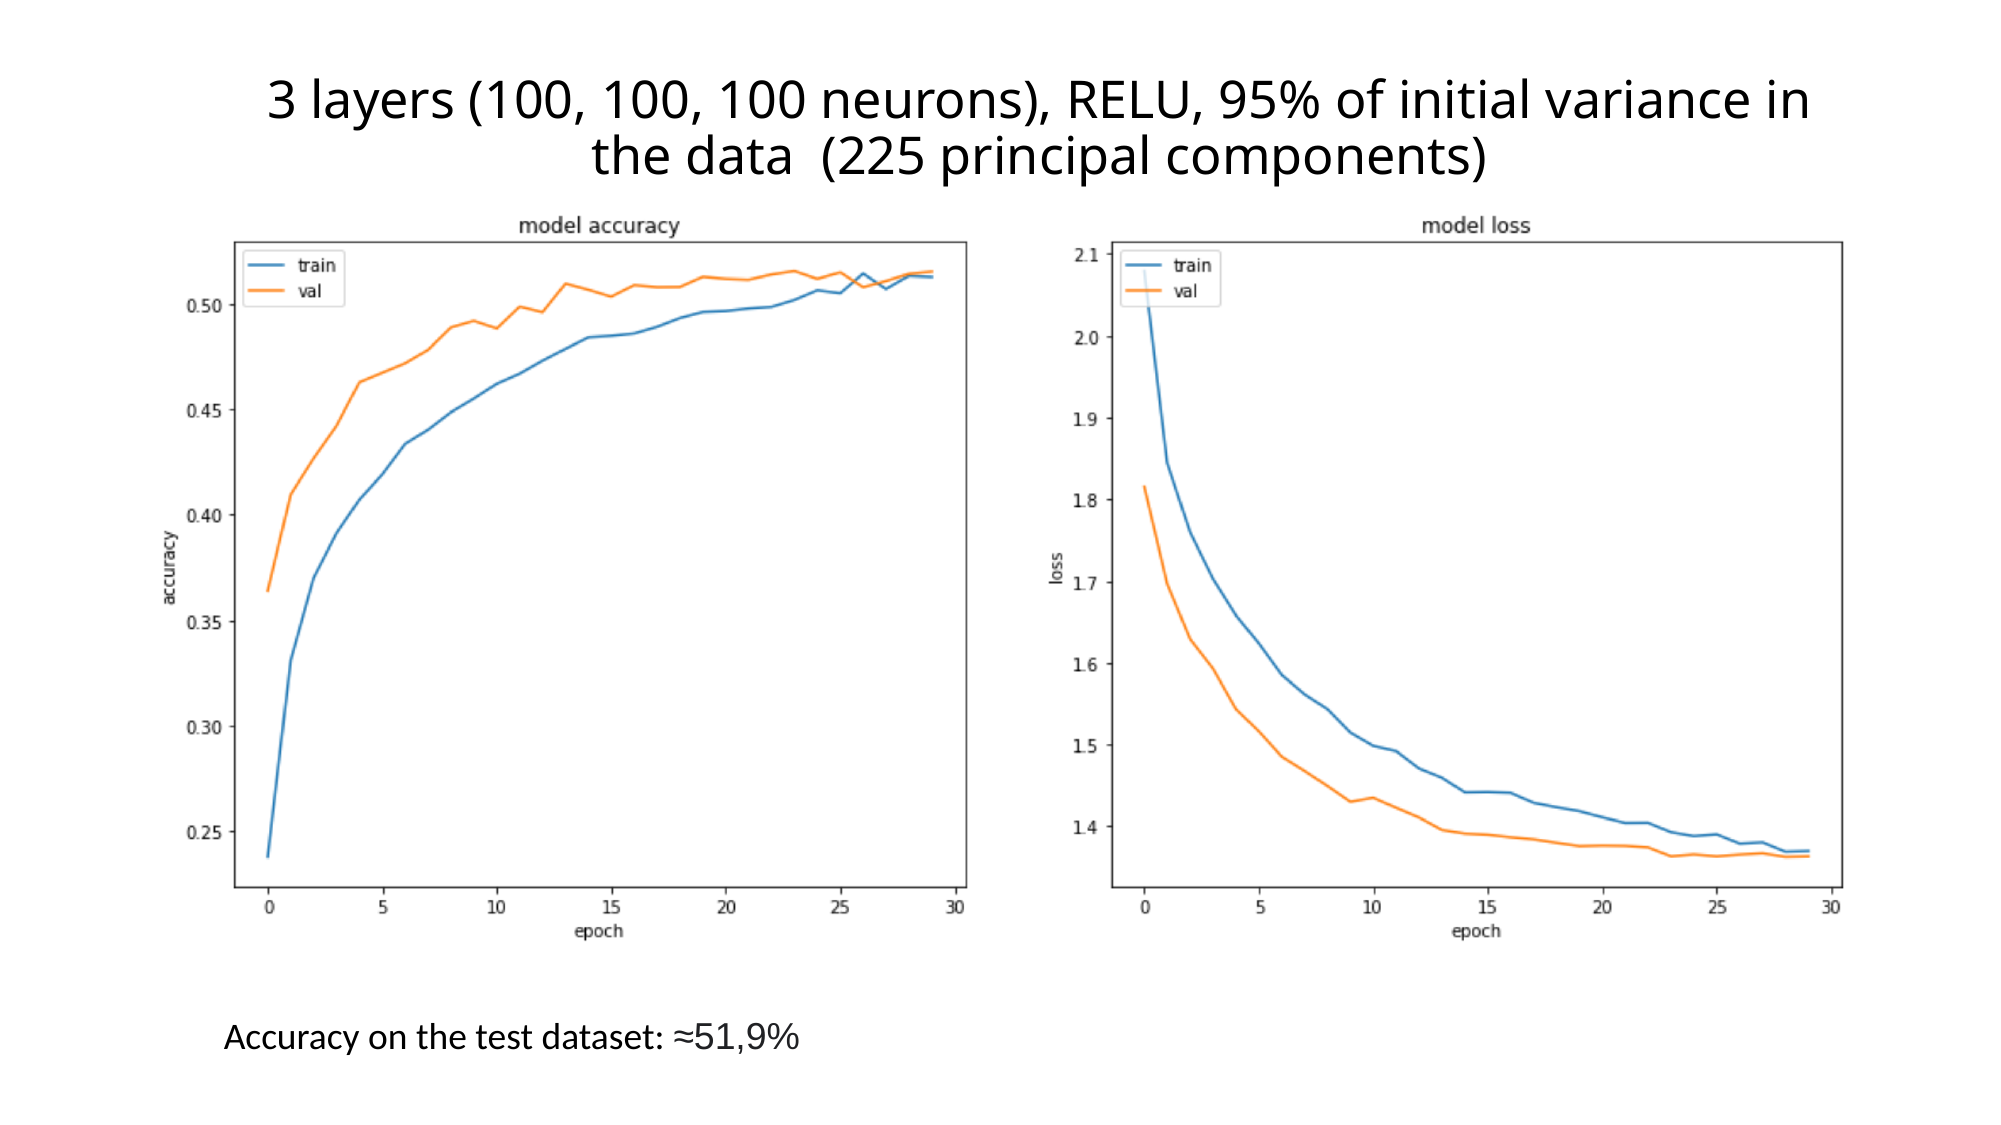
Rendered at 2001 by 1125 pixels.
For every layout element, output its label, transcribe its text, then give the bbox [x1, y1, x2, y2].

text_box Accuracy on the test dataset: ≈51,9% [208, 1004, 903, 1065]
picture [145, 209, 1871, 955]
title 3 layers (100, 100, 100 neurons), RELU, 95% of initial variance in the data (225 principal components) [209, 76, 1871, 194]
